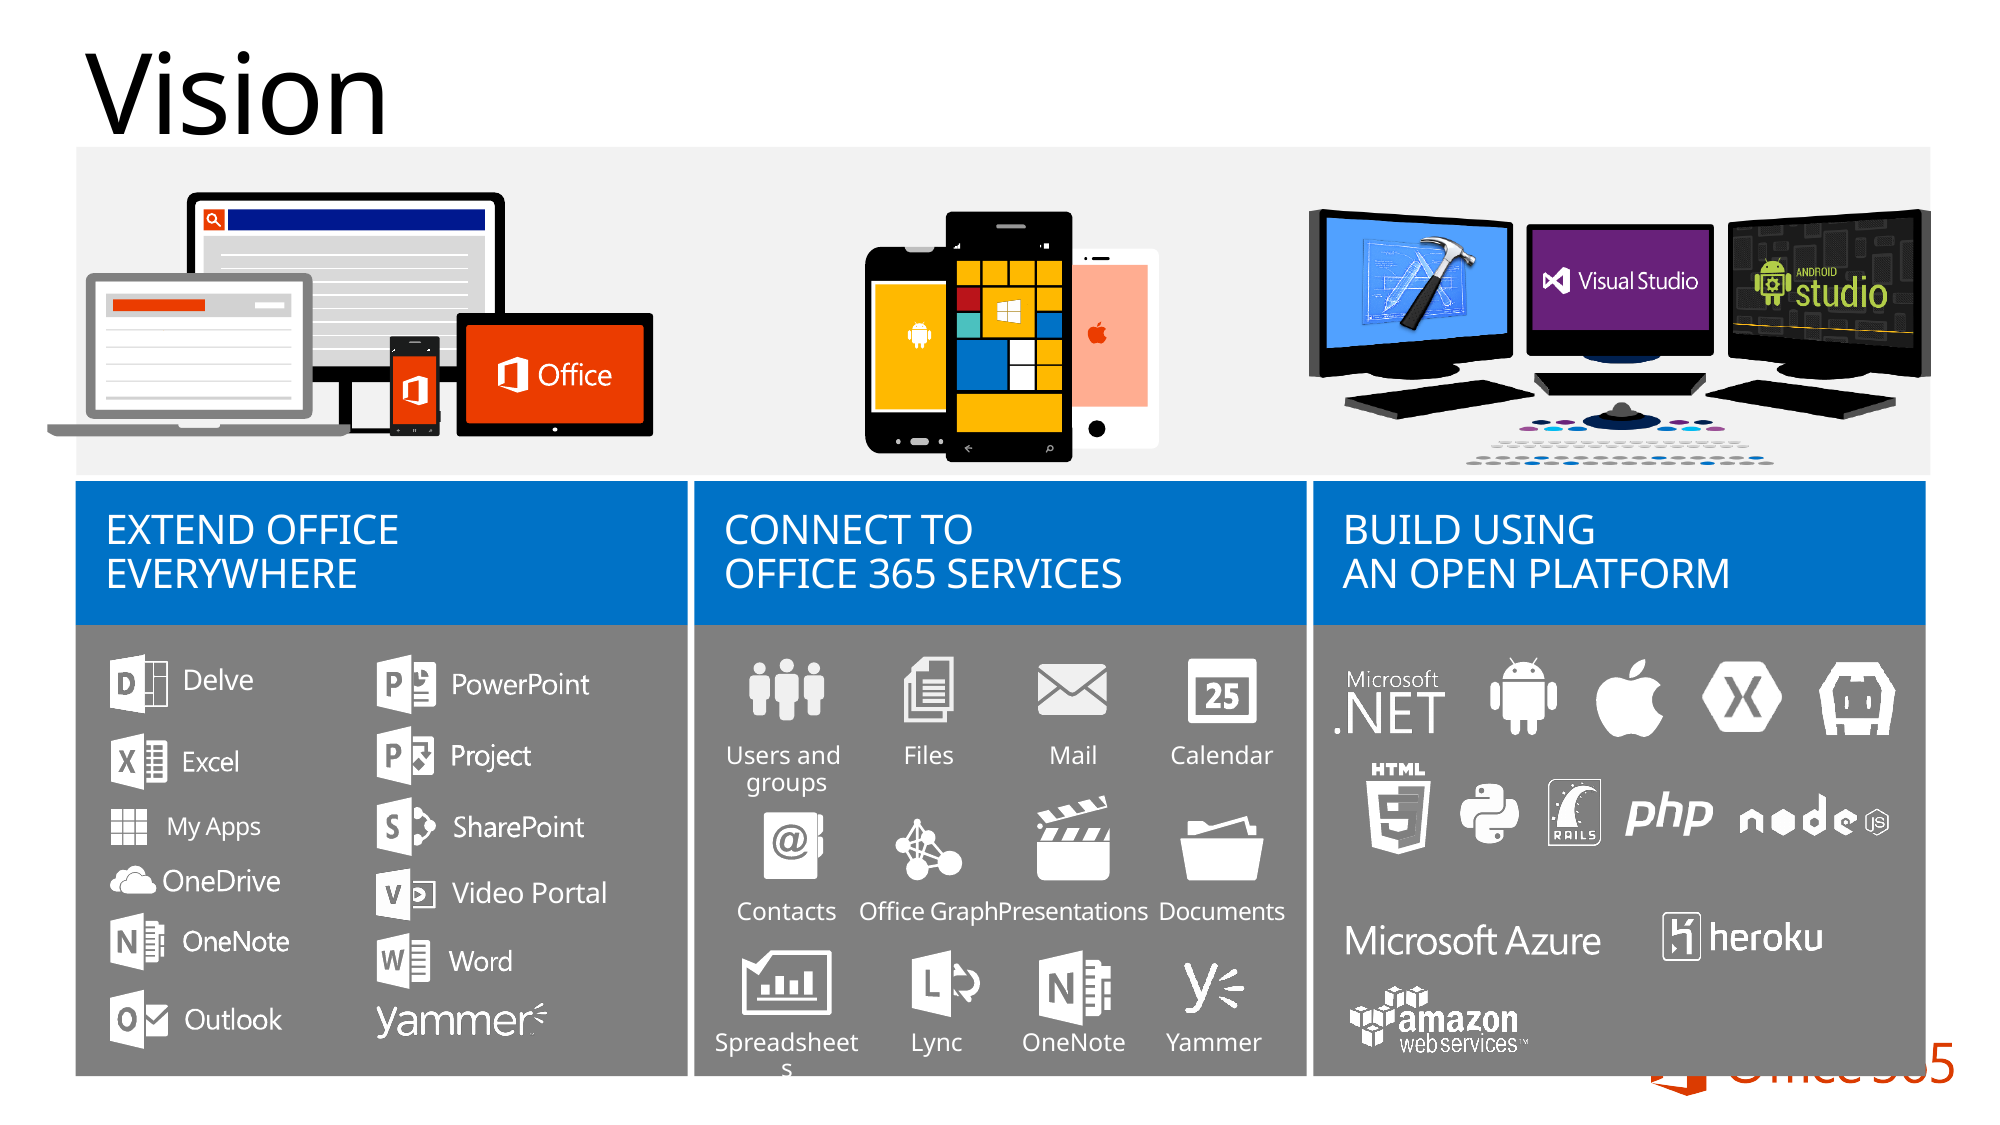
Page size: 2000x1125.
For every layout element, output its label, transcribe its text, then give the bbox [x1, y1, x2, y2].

picture [1547, 779, 1601, 846]
text_box [186, 875, 199, 892]
text_box [1085, 959, 1111, 1017]
text_box [694, 624, 1307, 1077]
text_box [748, 661, 771, 717]
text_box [1346, 923, 1601, 956]
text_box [109, 654, 274, 715]
text_box [146, 740, 168, 783]
text_box [895, 818, 963, 881]
text_box [247, 876, 251, 892]
text_box [183, 751, 195, 772]
text_box [1037, 842, 1110, 881]
text_box [763, 812, 824, 879]
title Vision [85, 37, 1914, 161]
text_box [146, 1004, 168, 1021]
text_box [864, 211, 1160, 463]
text_box [903, 655, 955, 724]
text_box [376, 933, 410, 989]
text_box [1040, 828, 1059, 841]
text_box [110, 865, 146, 892]
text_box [389, 336, 441, 437]
text_box [111, 733, 144, 790]
text_box [448, 951, 475, 971]
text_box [376, 796, 585, 857]
text_box [120, 873, 157, 894]
text_box [110, 989, 144, 1049]
text_box [504, 679, 517, 695]
picture [1180, 959, 1246, 1017]
picture [1625, 791, 1714, 836]
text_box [376, 867, 662, 922]
text_box [1037, 663, 1108, 716]
text_box Office Graph [816, 899, 996, 950]
text_box [1313, 626, 1926, 1077]
text_box [566, 679, 579, 695]
text_box [1188, 658, 1257, 724]
picture [1308, 209, 1931, 465]
picture [376, 1000, 548, 1043]
text_box [220, 756, 234, 772]
text_box [1082, 828, 1101, 841]
text_box [413, 662, 437, 707]
text_box CONNECT TO OFFICE 365 SERVICES [694, 480, 1307, 624]
text_box [580, 675, 590, 695]
text_box [1037, 823, 1043, 830]
text_box [237, 1014, 268, 1030]
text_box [1365, 762, 1431, 855]
text_box [953, 963, 967, 977]
text_box [231, 1007, 235, 1030]
text_box [208, 756, 220, 772]
text_box Presentations [996, 899, 1151, 950]
text_box [237, 875, 246, 892]
text_box [196, 757, 209, 772]
text_box [482, 679, 503, 695]
text_box [376, 654, 412, 715]
picture [1701, 660, 1783, 732]
picture [1659, 908, 1825, 964]
text_box [453, 673, 482, 695]
text_box [1039, 950, 1083, 1026]
text_box [207, 1014, 220, 1030]
text_box Files [863, 743, 995, 794]
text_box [47, 192, 654, 437]
picture [1622, 1000, 1981, 1125]
text_box [185, 1008, 205, 1030]
text_box [411, 940, 431, 982]
text_box [76, 146, 1931, 476]
text_box [491, 949, 512, 972]
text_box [1593, 658, 1664, 738]
text_box Mail [1008, 743, 1139, 794]
picture [1334, 664, 1447, 734]
picture [1817, 661, 1897, 736]
text_box [1103, 828, 1110, 841]
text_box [376, 725, 532, 786]
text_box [1180, 815, 1264, 881]
text_box Yammer [1141, 1030, 1288, 1081]
text_box My Apps [166, 814, 267, 841]
text_box [266, 875, 280, 892]
text_box [773, 657, 800, 722]
text_box [270, 1007, 283, 1030]
text_box [163, 869, 184, 892]
text_box [474, 956, 489, 972]
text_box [110, 808, 148, 846]
picture [1457, 780, 1524, 847]
text_box EXTEND OFFICE EVERYWHERE [75, 480, 688, 626]
picture [1490, 657, 1558, 736]
text_box [1037, 795, 1108, 824]
text_box [251, 876, 267, 892]
text_box [201, 875, 215, 892]
text_box BUILD USING AN OPEN PLATFORM [1313, 480, 1926, 626]
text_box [741, 950, 832, 1016]
text_box [529, 673, 558, 695]
picture [1350, 985, 1528, 1053]
text_box [953, 988, 960, 997]
text_box [519, 679, 527, 695]
text_box Contacts [721, 899, 816, 950]
text_box [217, 870, 235, 892]
text_box [146, 1011, 168, 1037]
text_box Users and groups [721, 743, 852, 794]
text_box [958, 969, 981, 1003]
picture [1740, 793, 1897, 836]
text_box [802, 661, 826, 717]
text_box Spreadsheets [713, 1030, 860, 1081]
text_box OneNote [1000, 1030, 1141, 1081]
text_box [75, 626, 688, 1077]
text_box Documents [1156, 899, 1288, 950]
text_box Lync [863, 1030, 1000, 1081]
text_box [221, 1010, 230, 1030]
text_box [109, 912, 289, 971]
text_box [1061, 828, 1080, 841]
text_box Calendar [1156, 743, 1288, 794]
text_box [911, 950, 951, 1018]
